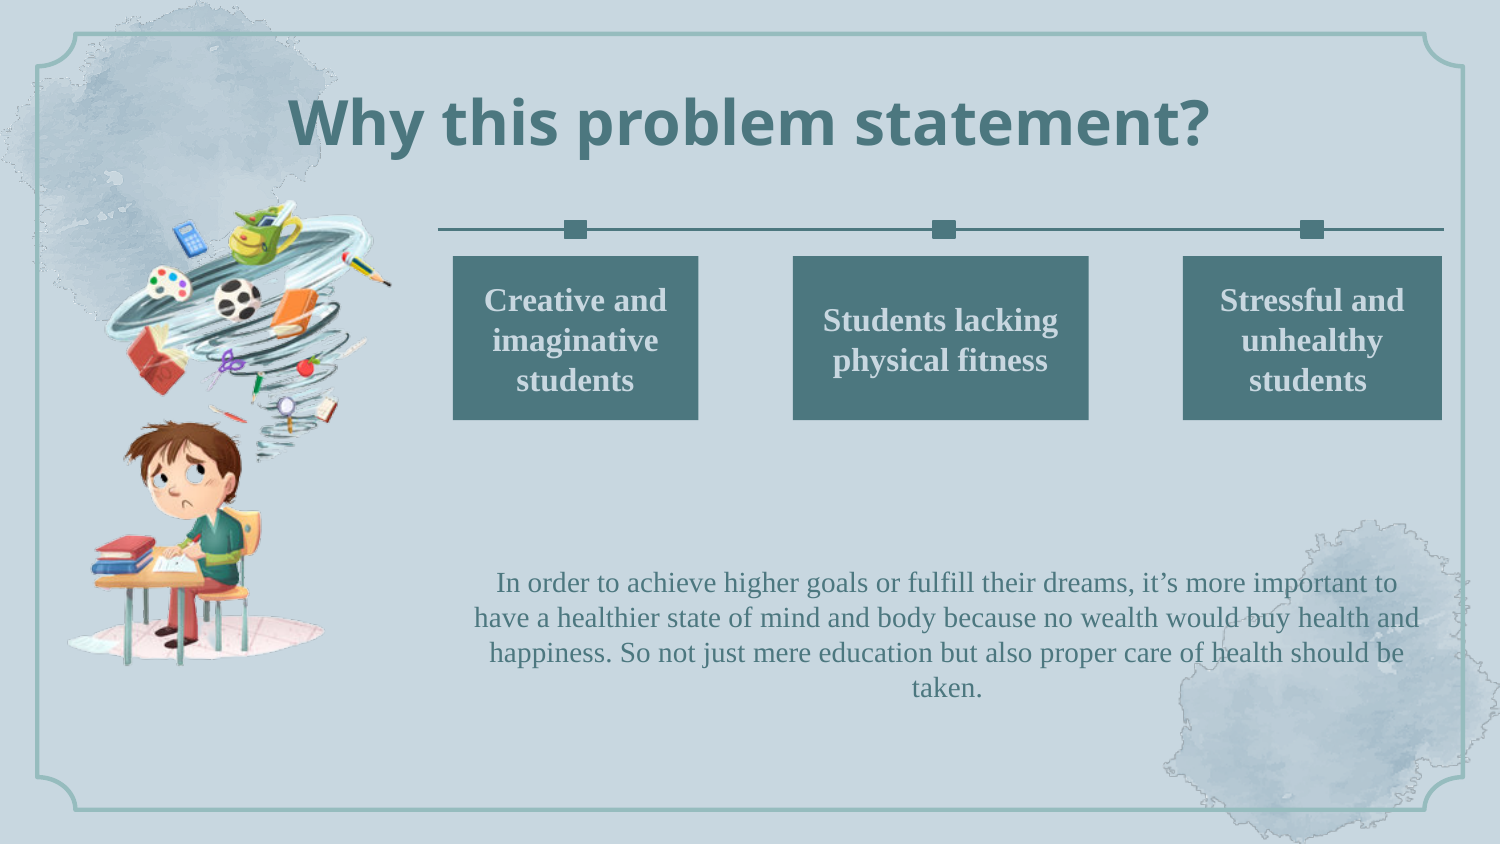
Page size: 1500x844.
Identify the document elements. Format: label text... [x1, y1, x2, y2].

text_box [1301, 220, 1324, 228]
text_box Stressful and unhealthy students [1182, 256, 1442, 421]
text_box [932, 220, 956, 228]
text_box [564, 220, 587, 228]
text_box Students lacking physical fitness [792, 256, 1089, 421]
text_box In order to achieve higher goals or fulfill their dreams, it’s more important to have a healthier state of mind and body because no wealth would buy health and happiness. So not just mere education but also proper care of health should be taken. [452, 548, 1442, 719]
title Why this problem statement? [117, 90, 1383, 151]
text_box Creative and imaginative students [452, 256, 699, 421]
picture [64, 200, 413, 678]
